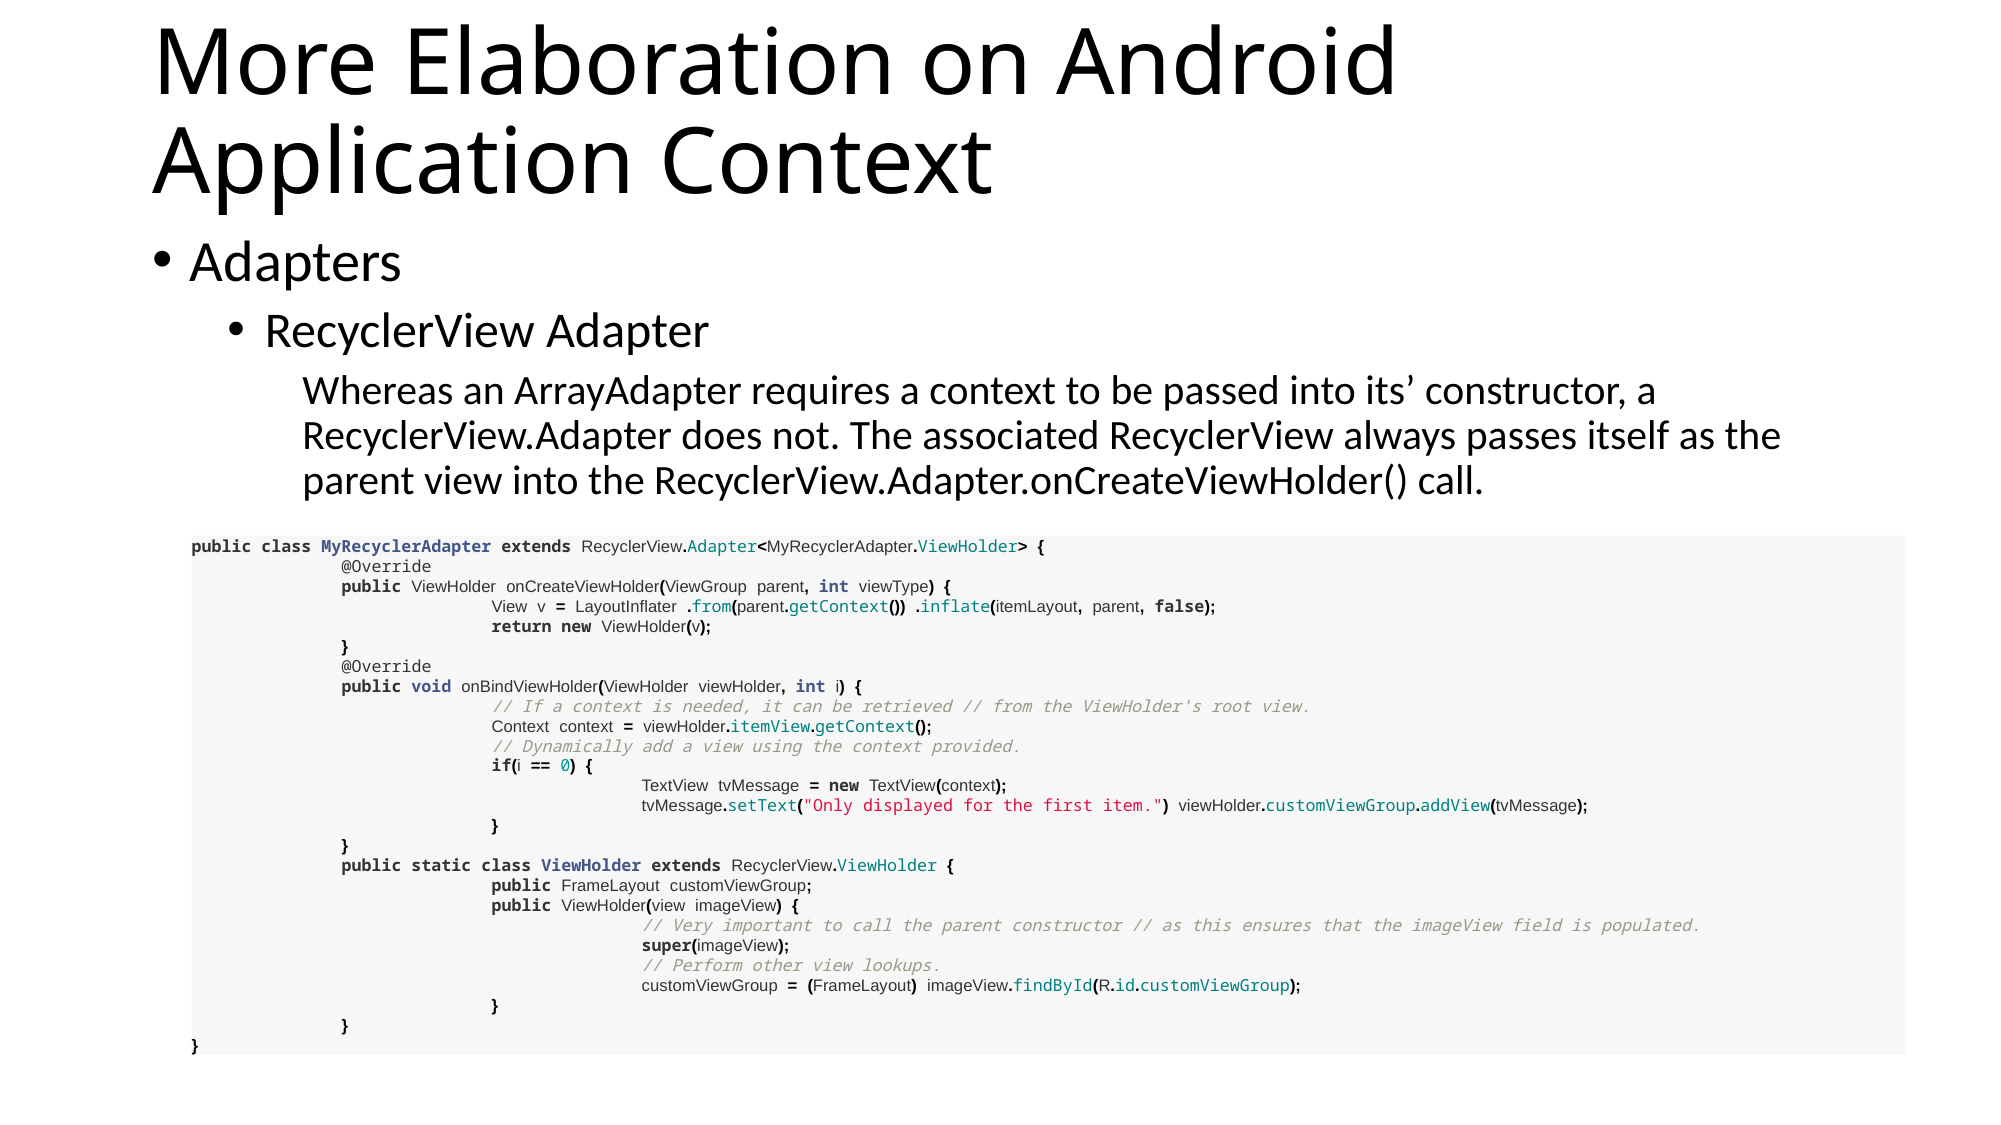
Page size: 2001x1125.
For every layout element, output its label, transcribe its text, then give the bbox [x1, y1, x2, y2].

title More Elaboration on Android Application Context [137, 5, 1863, 223]
text_box public class MyRecyclerAdapter extends RecyclerView.Adapter<MyRecyclerAdapter.ViewHolder> { @Override public ViewHolder onCreateViewHolder(ViewGroup parent, int viewType) { View v = LayoutInflater .from(parent.getContext()) .inflate(itemLayout, parent, false); return new ViewHolder(v); } @Override public void onBindViewHolder(ViewHolder viewHolder, int i) { // If a context is needed, it can be retrieved // from the ViewHolder's root view. Context context = viewHolder.itemView.getContext(); // Dynamically add a view using the context provided. if(i == 0) { TextView tvMessage = new TextView(context); tvMessage.setText("Only displayed for the first item.") viewHolder.customViewGroup.addView(tvMessage); } } public static class ViewHolder extends RecyclerView.ViewHolder { public FrameLayout customViewGroup; public ViewHolder(view imageView) { // Very important to call the parent constructor // as this ensures that the imageView field is populated. super(imageView); // Perform other view lookups. customViewGroup = (FrameLayout) imageView.findById(R.id.customViewGroup); } } } [191, 535, 1906, 1055]
list Adapters RecyclerView Adapter Whereas an ArrayAdapter requires a context to be passed into its’ constructor, a RecyclerView.Adapter does not. The associated RecyclerView always passes itself as the parent view into the RecyclerView.Adapter.onCreateViewHolder() call. [137, 223, 1863, 539]
